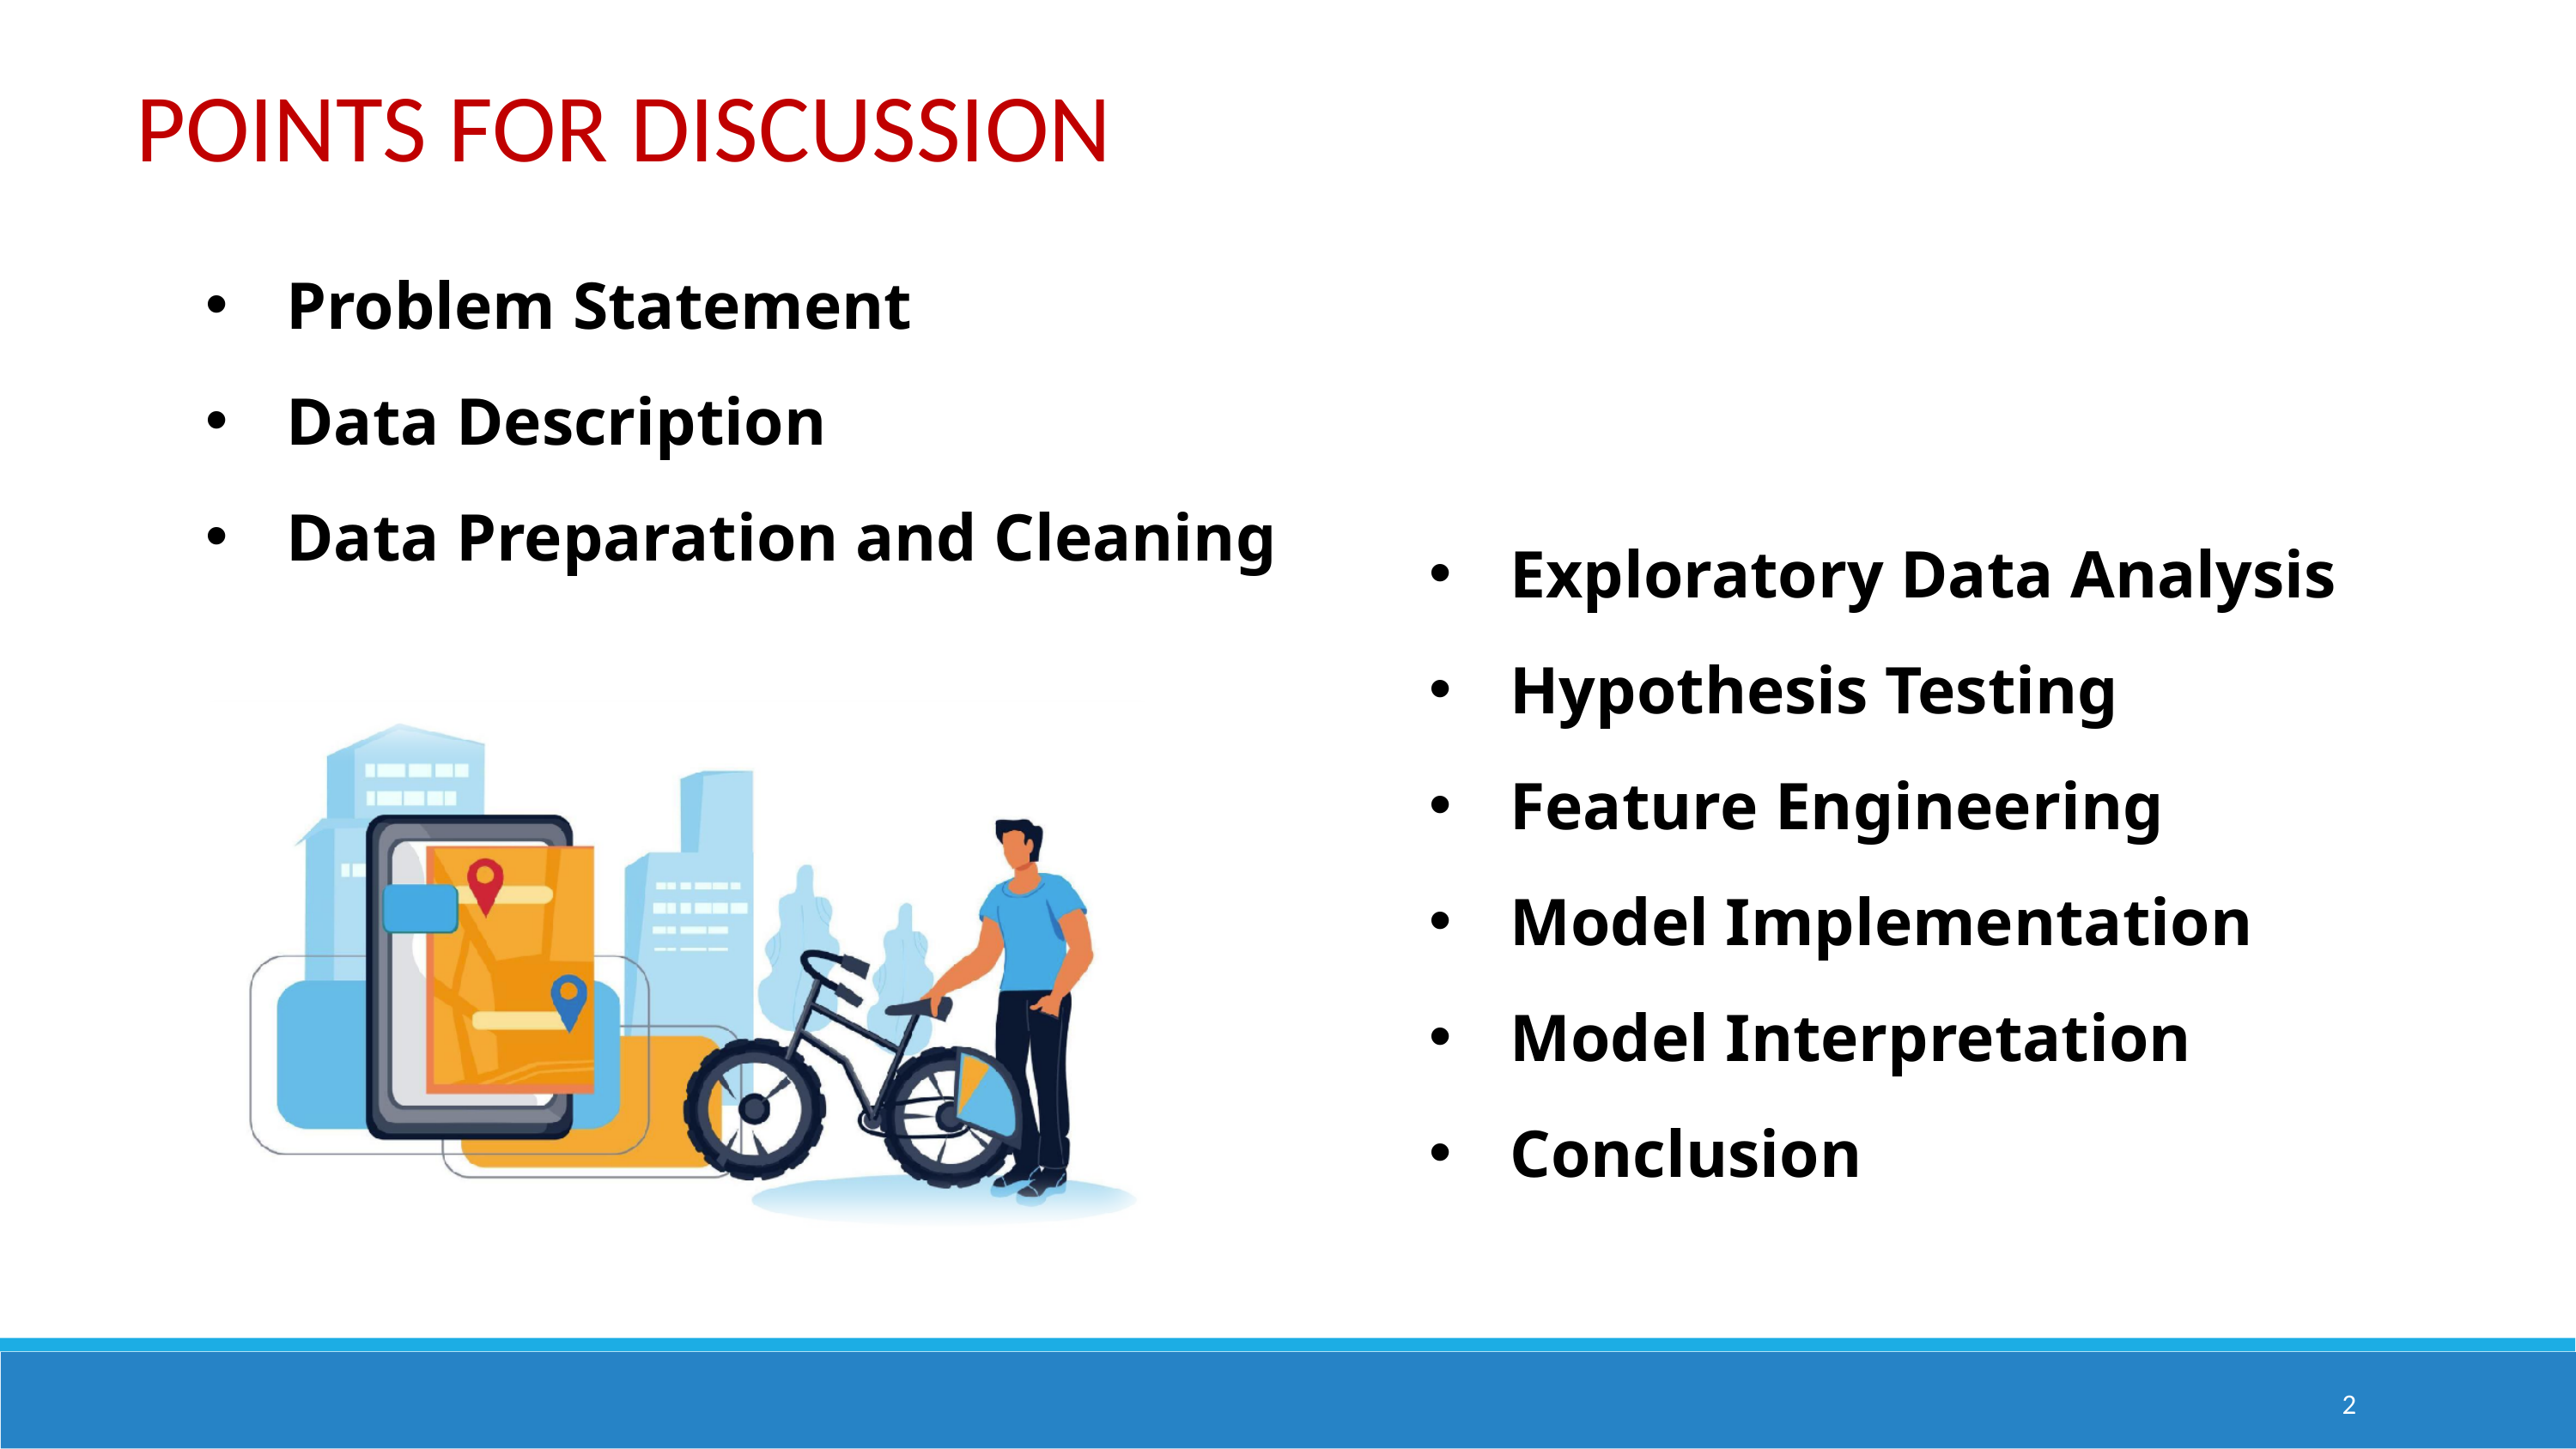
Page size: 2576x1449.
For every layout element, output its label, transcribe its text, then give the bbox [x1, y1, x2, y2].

text_box POINTS FOR DISCUSSION [123, 58, 1147, 188]
text_box Problem Statement Data Description Data Preparation and Cleaning [193, 220, 1331, 580]
picture [192, 697, 1163, 1238]
slide_number 2 [2092, 1364, 2369, 1442]
text_box Exploratory Data Analysis Hypothesis Testing Feature Engineering Model Implementation Model Interpretation Conclusion [1416, 488, 2501, 1197]
